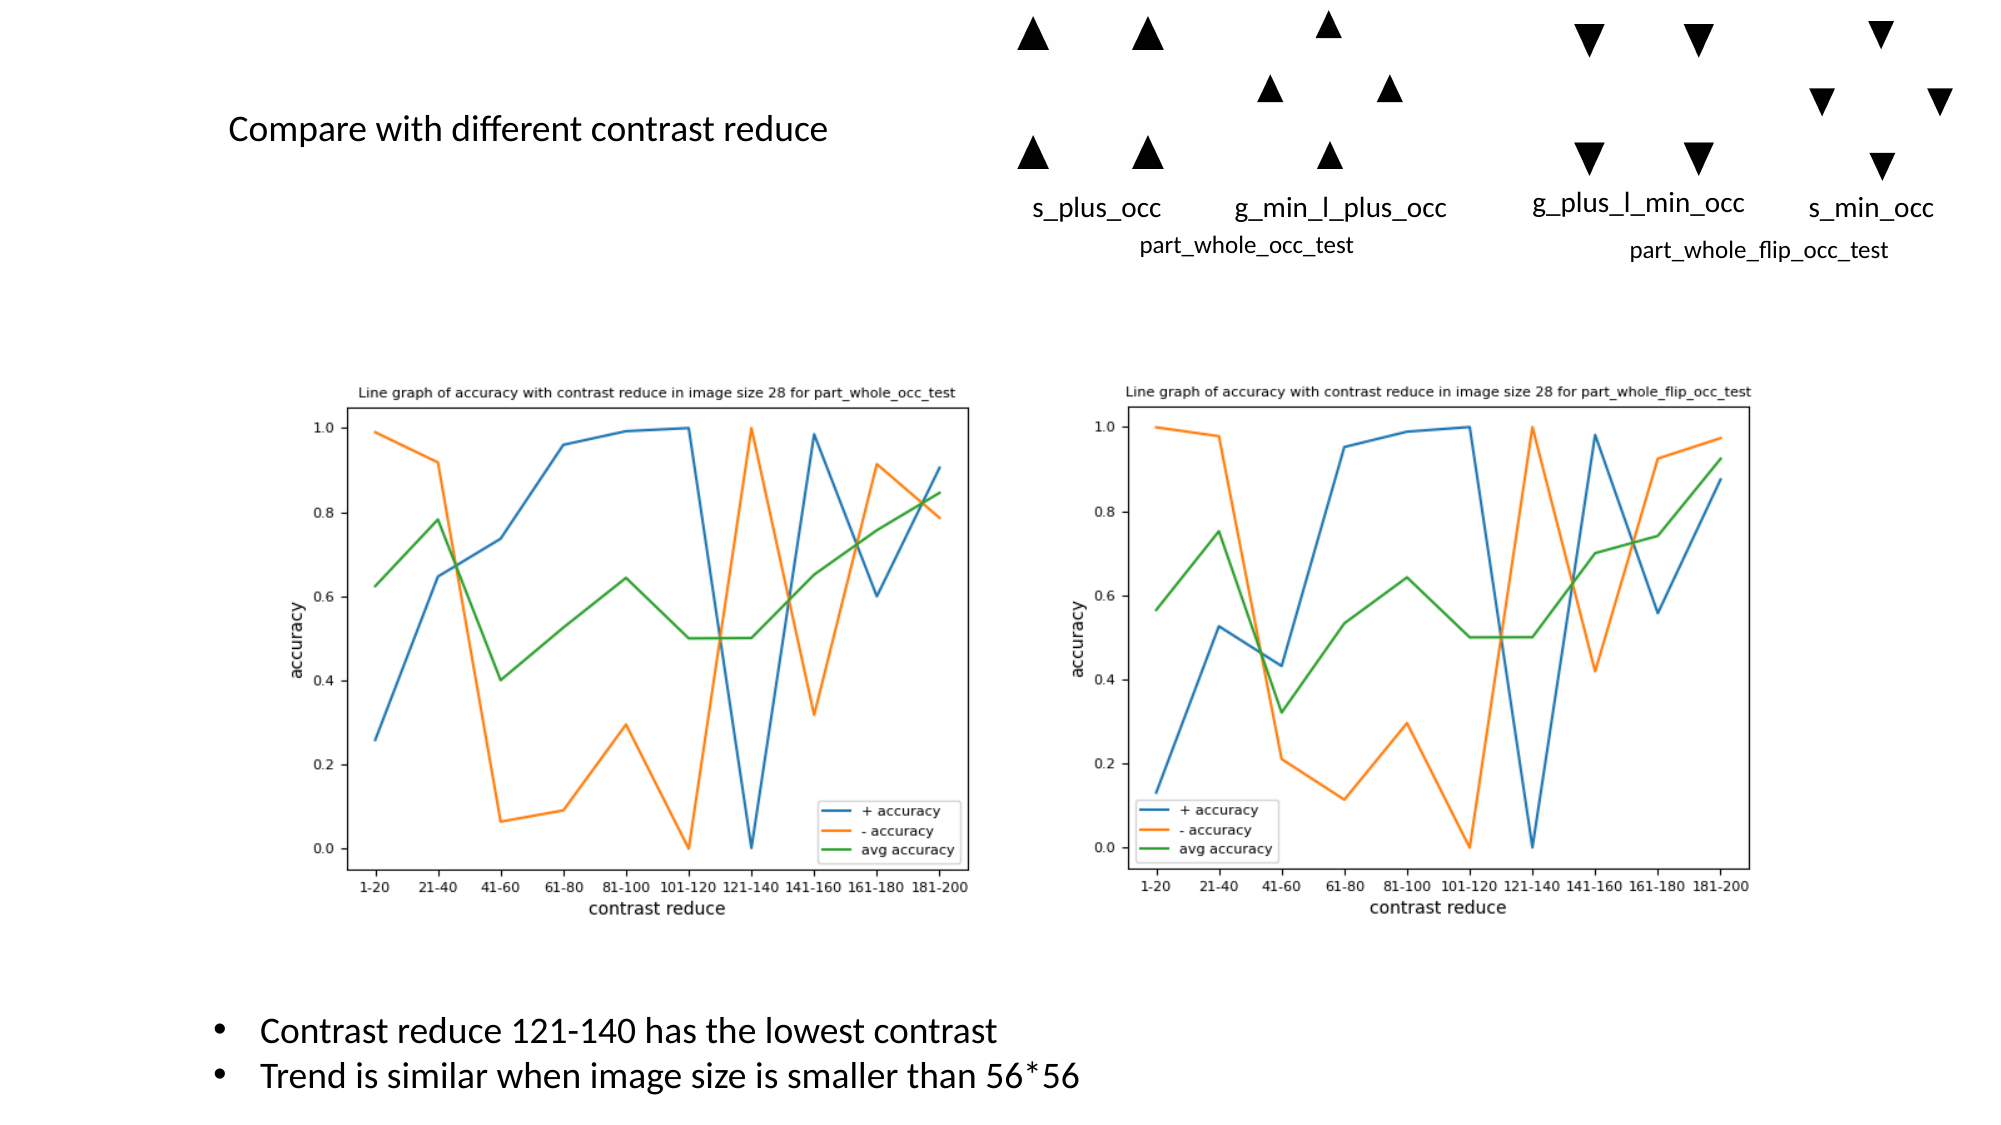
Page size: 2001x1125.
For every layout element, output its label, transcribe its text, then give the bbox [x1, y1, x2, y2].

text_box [1017, 10, 1479, 232]
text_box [1517, 21, 1969, 232]
picture [247, 334, 1829, 936]
text_box part_whole_flip_occ_test [1614, 232, 1926, 272]
text_box Compare with different contrast reduce [213, 96, 844, 156]
text_box part_whole_occ_test [1124, 232, 1429, 266]
text_box Contrast reduce 121-140 has the lowest contrast Trend is similar when image size is smaller than 56*56 [198, 998, 1096, 1125]
